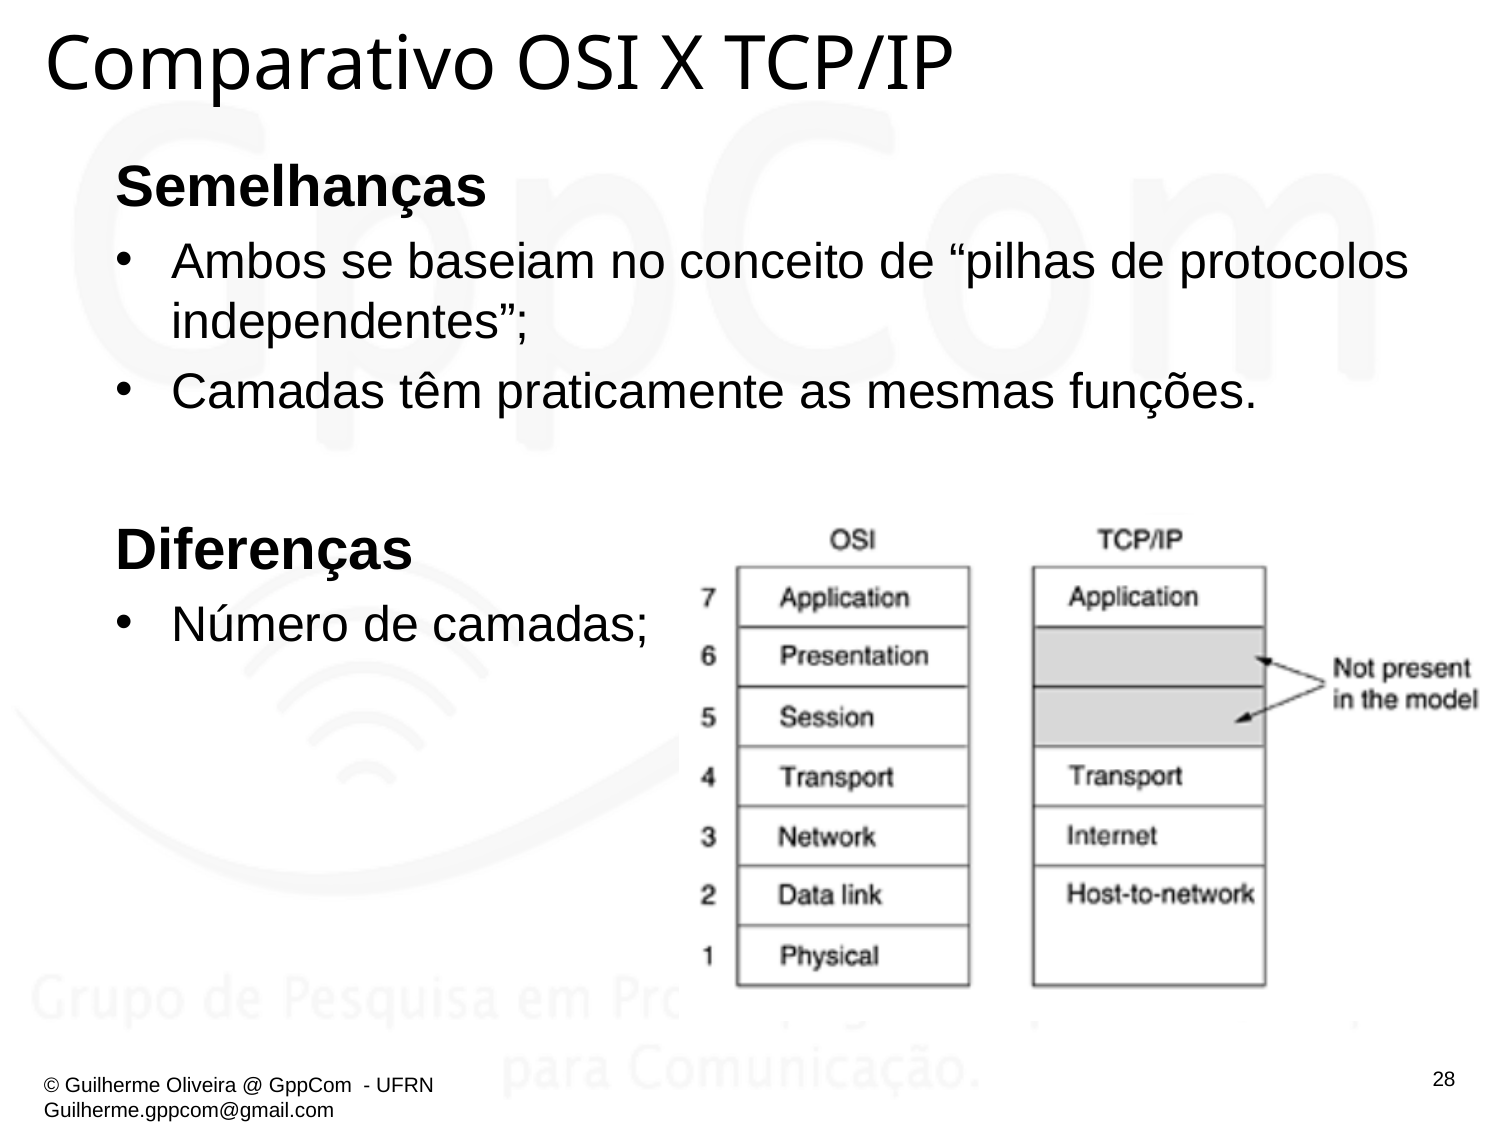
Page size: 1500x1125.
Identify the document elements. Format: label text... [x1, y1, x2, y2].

picture [678, 515, 1488, 1021]
list Semelhanças Ambos se baseiam no conceito de “pilhas de protocolos independentes”; Camadas têm praticamente as mesmas funções. Diferenças Número de camadas; [100, 140, 1432, 1003]
title Comparativo OSI X TCP/IP [29, 7, 1392, 145]
slide_number ‹#› [1258, 1058, 1471, 1106]
